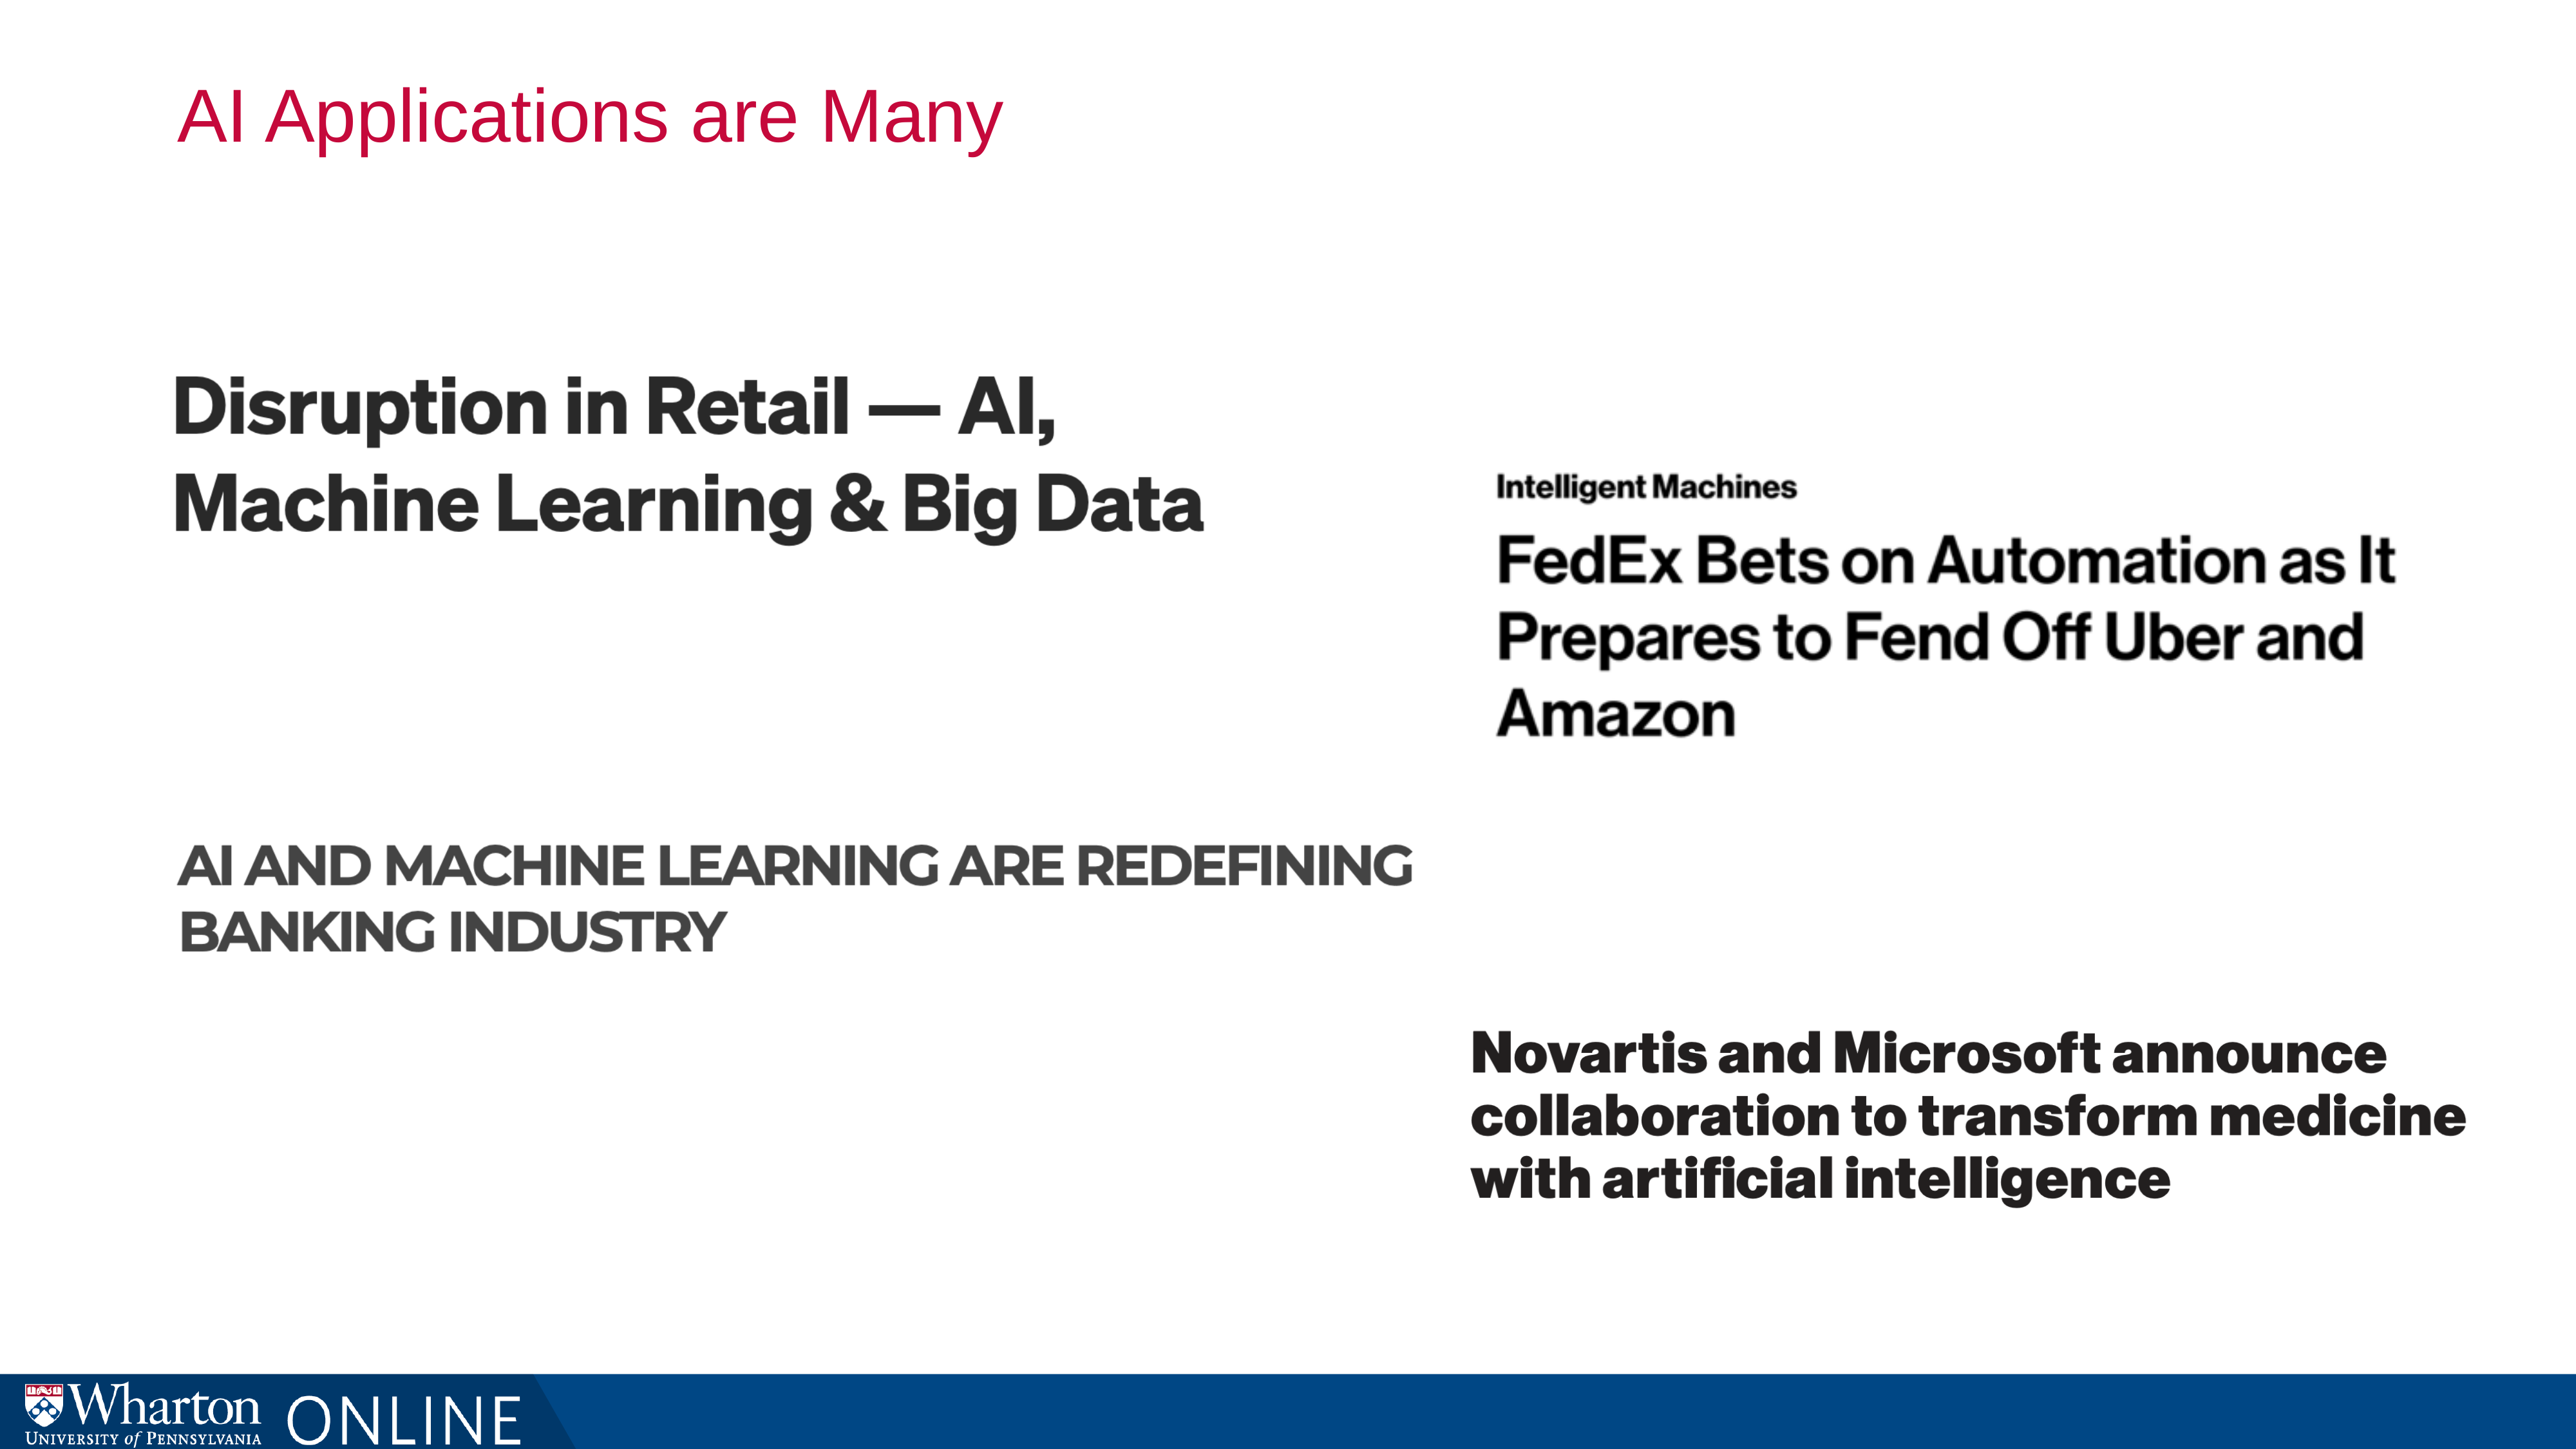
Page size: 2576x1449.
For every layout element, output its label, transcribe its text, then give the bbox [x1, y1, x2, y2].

picture [1478, 460, 2427, 784]
title AI Applications are Many [176, 77, 2400, 179]
picture [169, 822, 1459, 1008]
picture [25, 1381, 520, 1448]
picture [147, 347, 1350, 557]
picture [1463, 1001, 2510, 1253]
